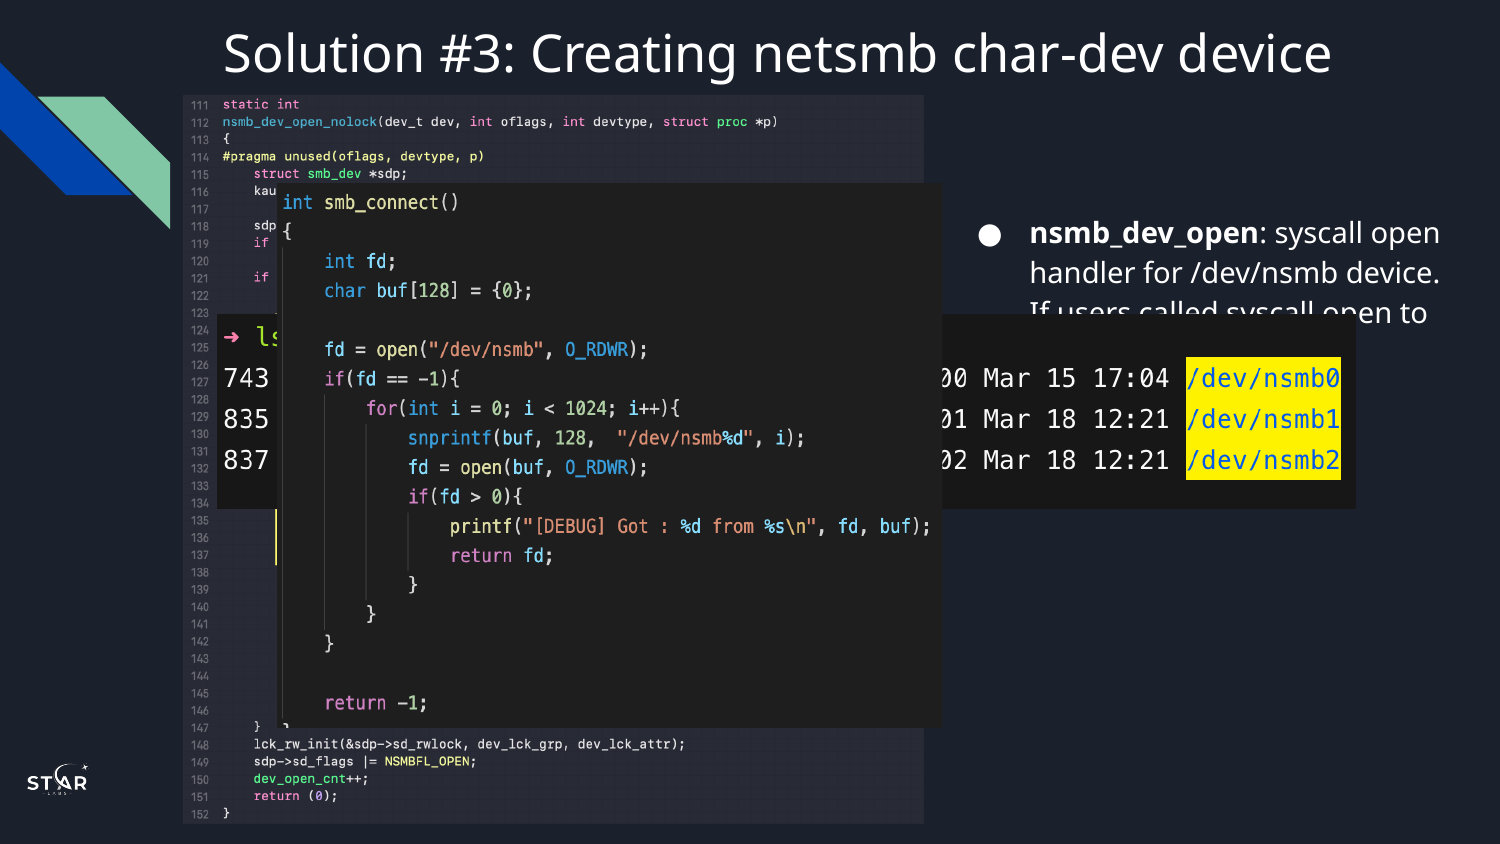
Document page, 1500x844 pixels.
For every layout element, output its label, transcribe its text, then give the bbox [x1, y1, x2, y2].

list nsmb_dev_open: syscall open handler for /dev/nsmb device. If users called syscall open to the device, it will create /dev/nsmb(number). [947, 194, 1460, 345]
picture [183, 94, 1356, 824]
title Solution #3: Creating netsmb char-dev device [209, 5, 1451, 133]
picture [0, 726, 117, 844]
